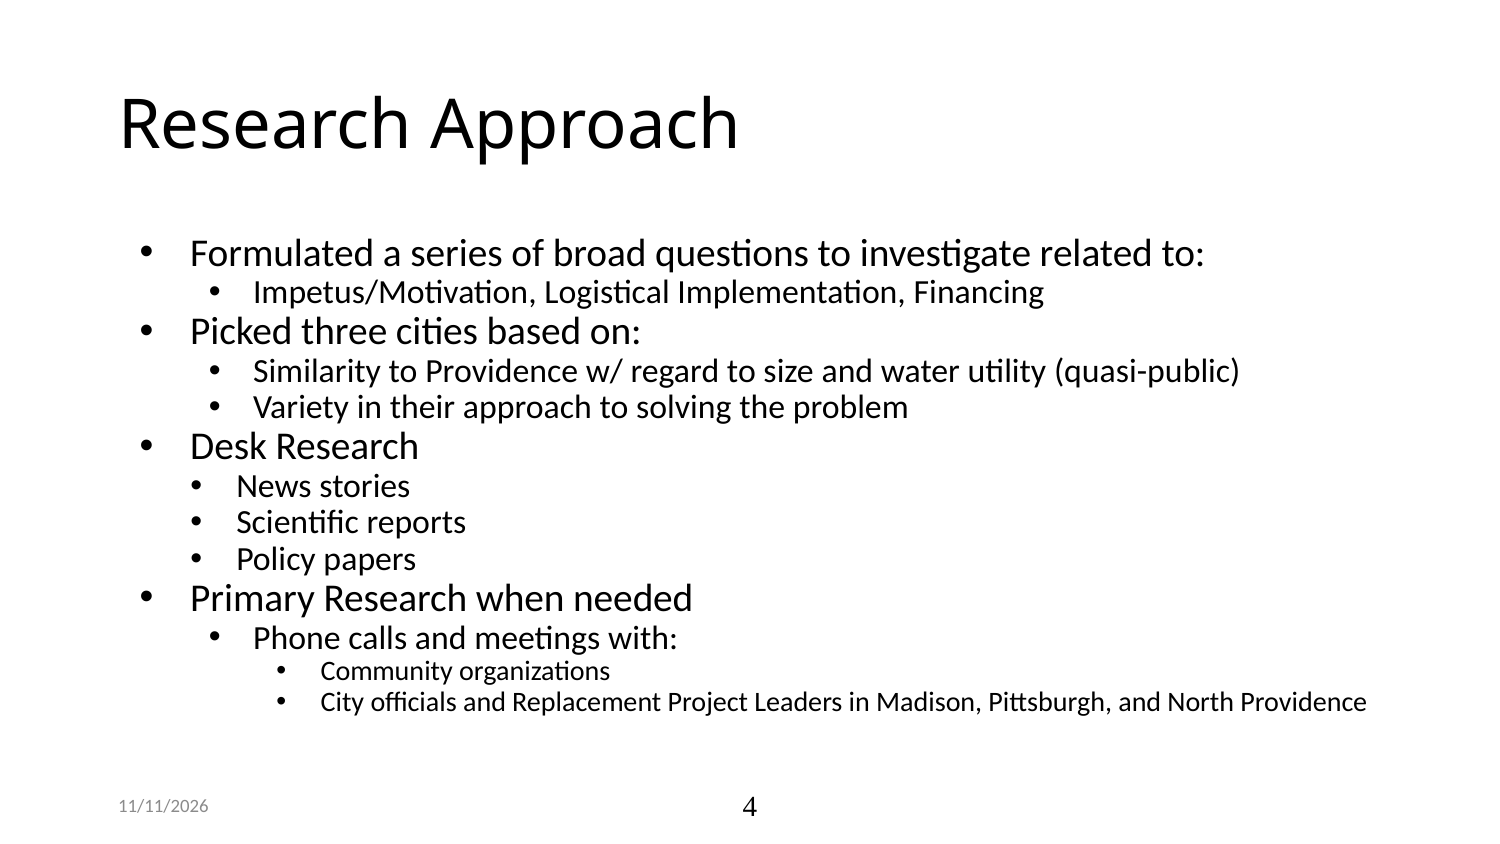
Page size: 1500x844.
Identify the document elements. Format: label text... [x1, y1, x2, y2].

footer 4 [496, 782, 1004, 827]
list Formulated a series of broad questions to investigate related to: Impetus/Motivation, Logistical Implementation, Financing Picked three cities based on: Similarity to Providence w/ regard to size and water utility (quasi-public) Variety in their approach to solving the problem Desk Research News stories Scientific reports Policy papers Primary Research when needed Phone calls and meetings with: Community organizations City officials and Replacement Project Leaders in Madison, Pittsburgh, and North Providence [103, 224, 1397, 760]
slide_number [103, 782, 441, 827]
title Research Approach [103, 44, 1397, 208]
